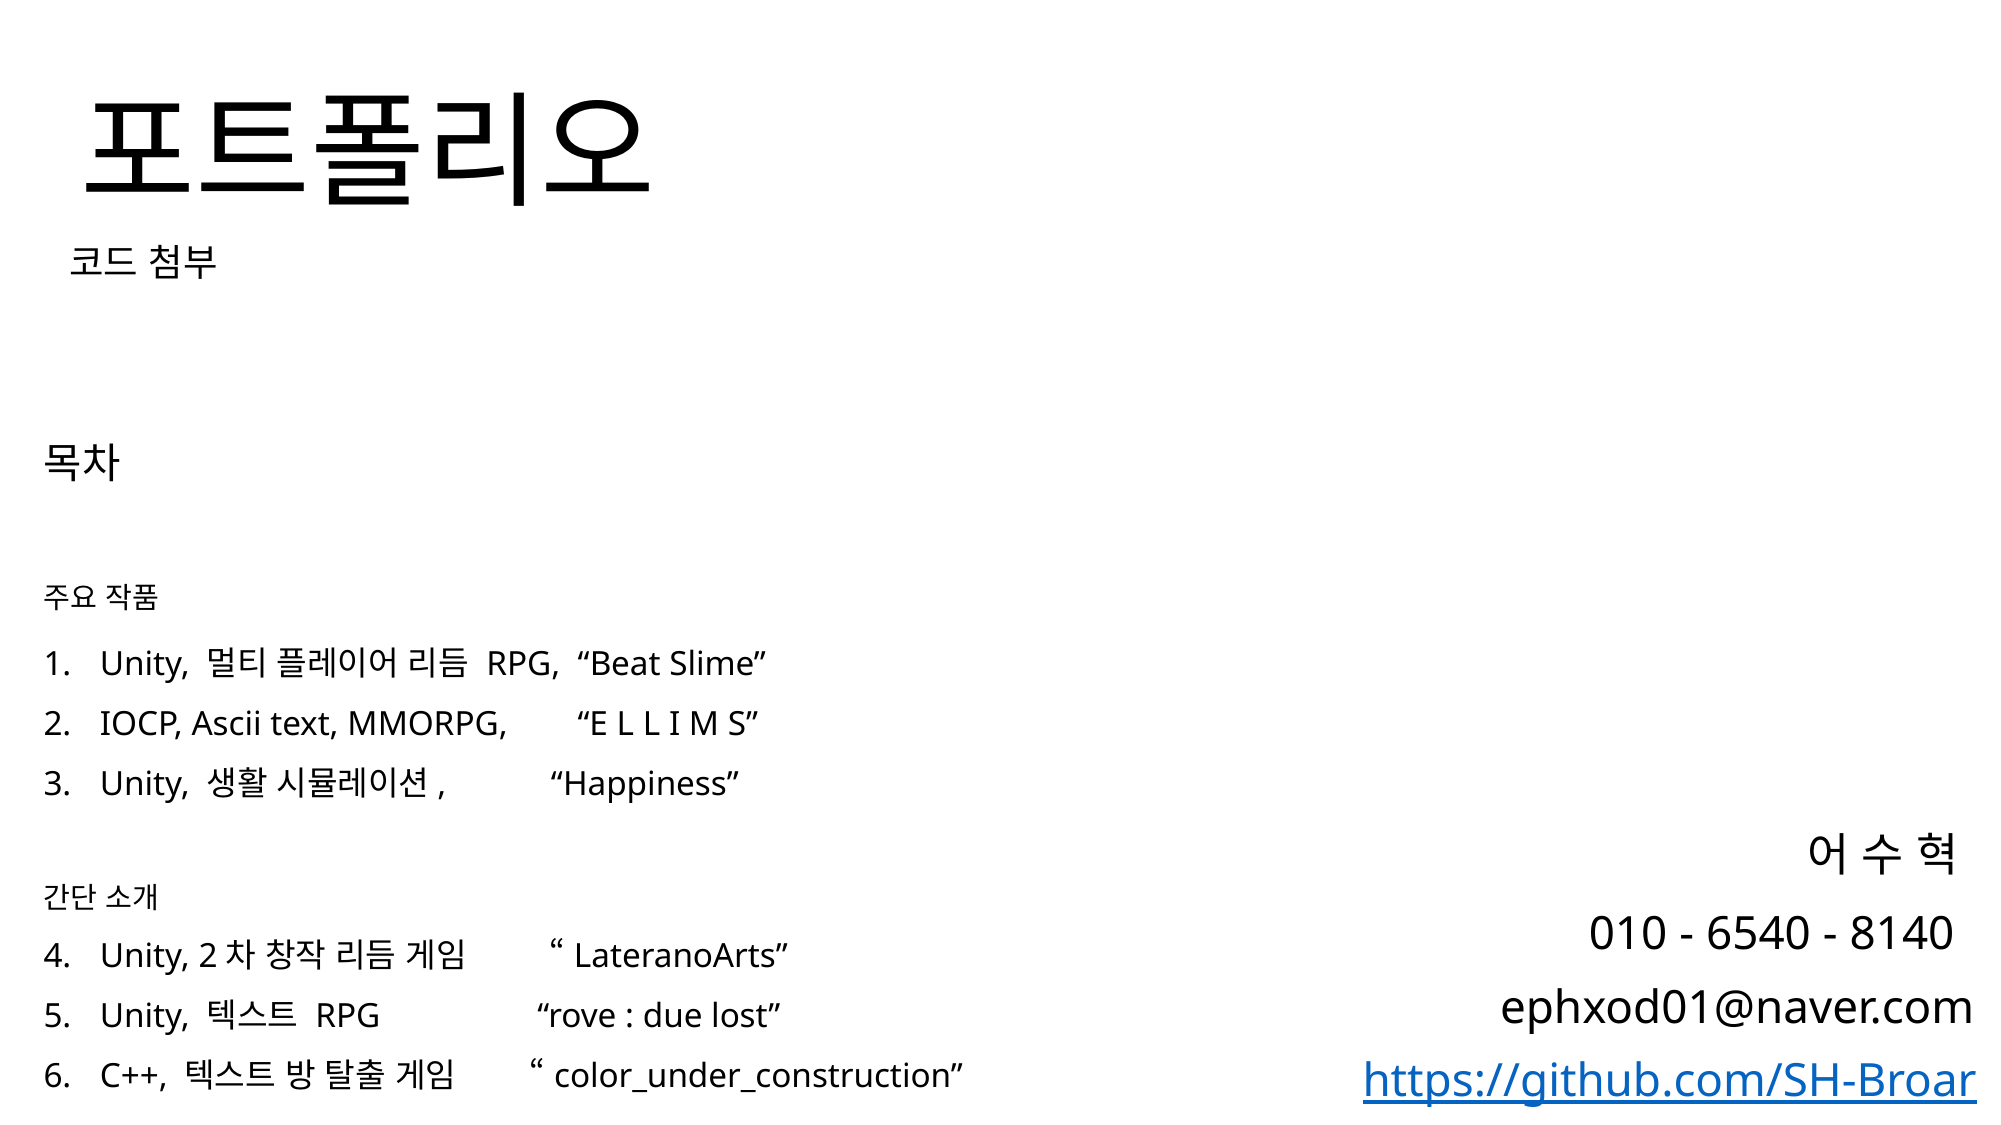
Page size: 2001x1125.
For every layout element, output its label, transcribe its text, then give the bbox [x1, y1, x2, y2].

text_box 어 수 혁 [1792, 817, 1974, 888]
text_box 010 - 6540 - 8140 [1574, 895, 1971, 966]
text_box 목차 주요 작품 Unity, 멀티 플레이어 리듬 RPG, “Beat Slime” IOCP, Ascii text, MMORPG, “E L L I M S” Unity, 생활 시뮬레이션, “Happiness” 간단 소개 Unity, 2차 창작 리듬 게임 “LateranoArts” Unity, 텍스트 RPG “rove : due lost” C++, 텍스트 방 탈출 게임 “color_under_construction” [28, 404, 979, 1125]
text_box 코드 첨부 [54, 231, 234, 292]
text_box https://github.com/SH-Broar [1347, 1043, 1992, 1121]
title 포트폴리오 [0, 0, 1118, 232]
text_box ephxod01@naver.com [1485, 970, 1990, 1040]
